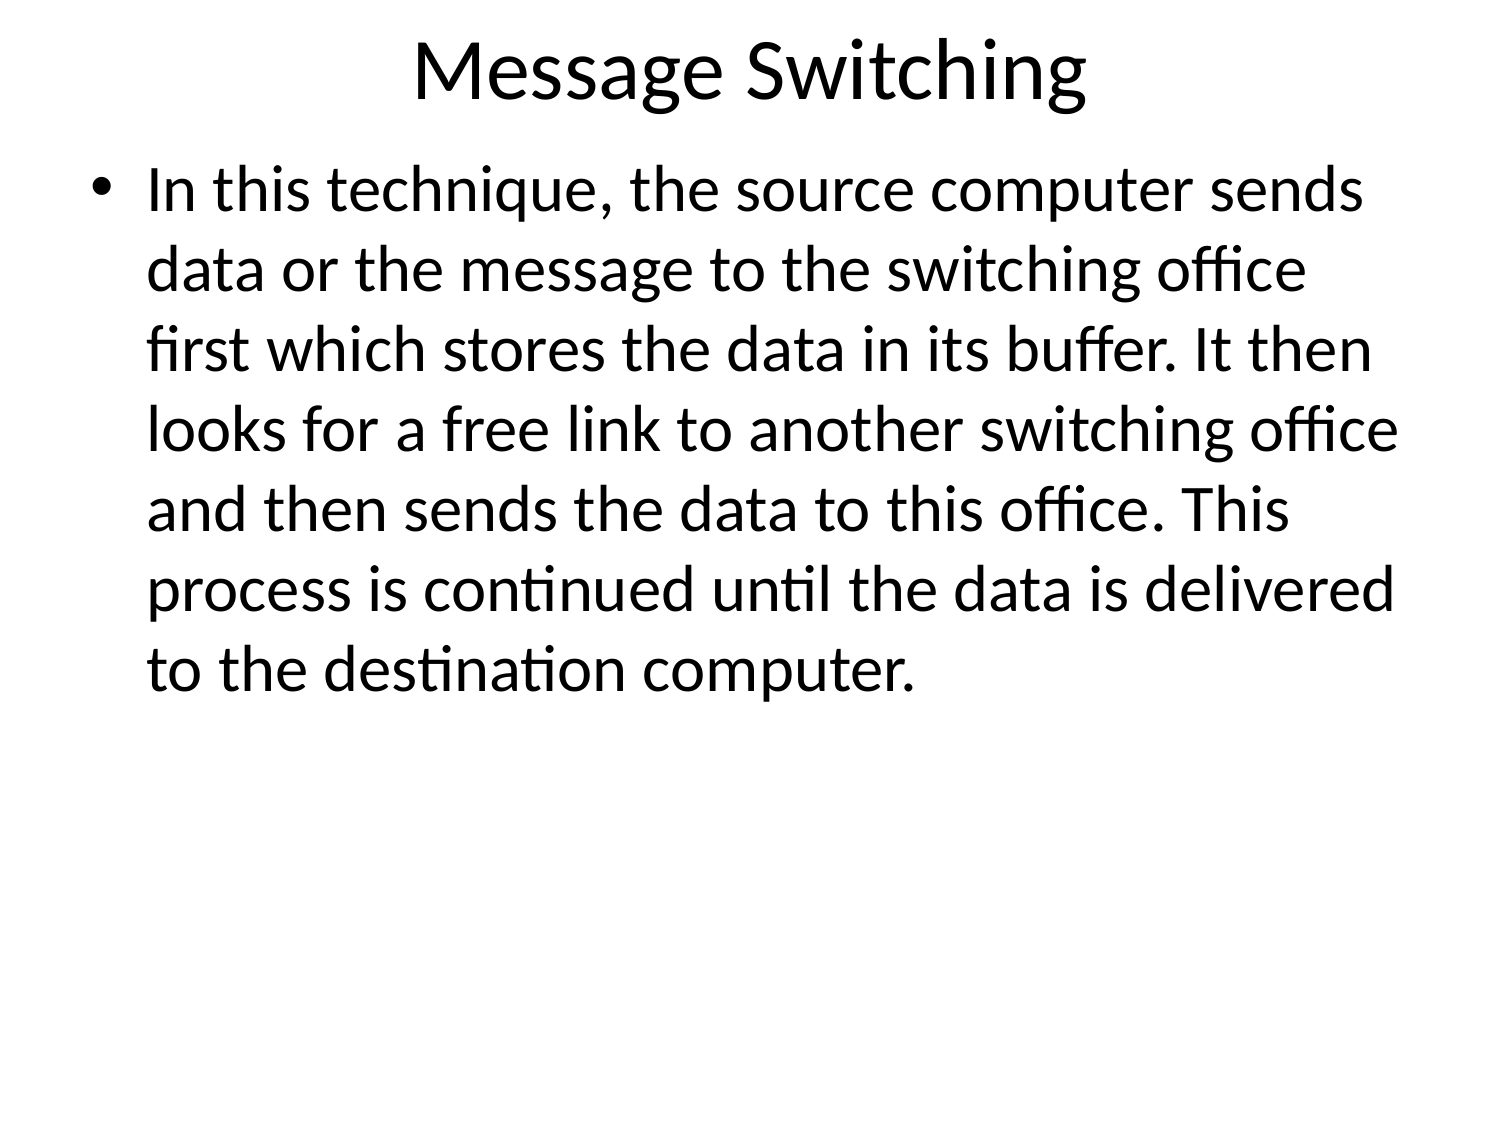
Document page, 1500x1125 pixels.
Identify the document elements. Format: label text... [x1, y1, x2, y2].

title Message Switching [75, 4, 1425, 125]
list In this technique, the source computer sends data or the message to the switching office first which stores the data in its buffer. It then looks for a free link to another switching office and then sends the data to this office. This process is continued until the data is delivered to the destination computer. [75, 137, 1425, 1005]
